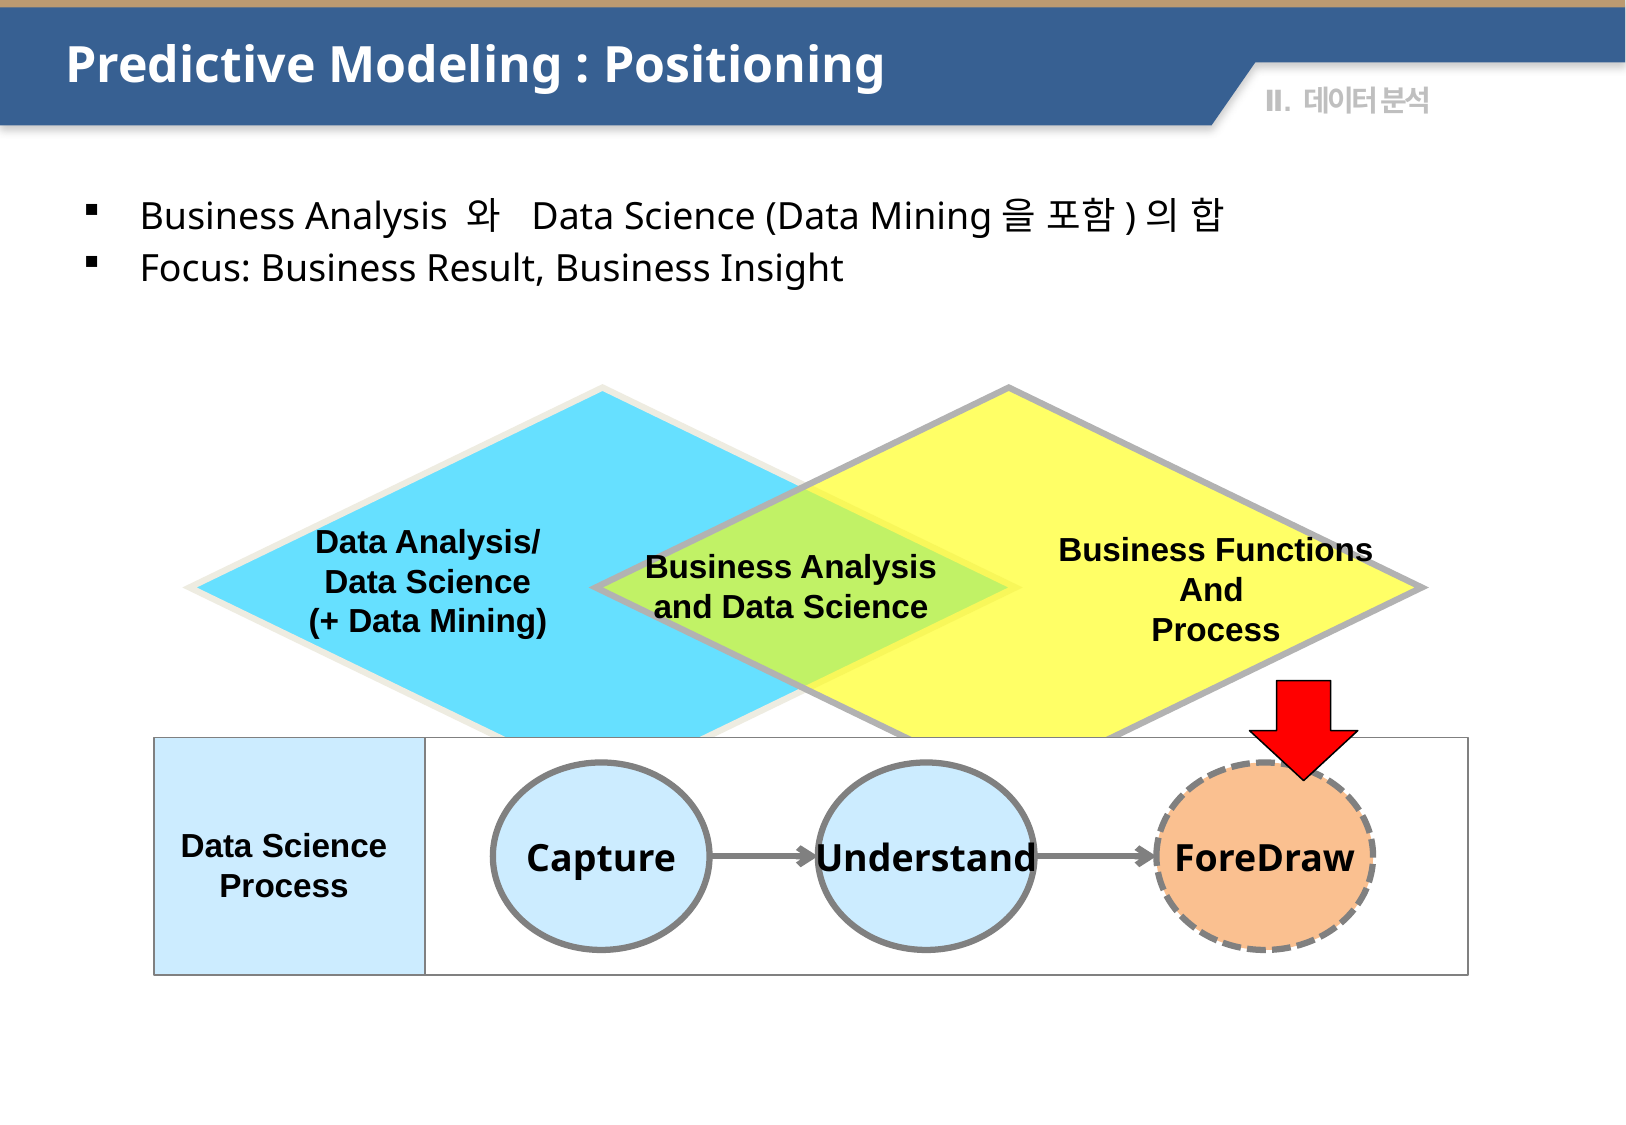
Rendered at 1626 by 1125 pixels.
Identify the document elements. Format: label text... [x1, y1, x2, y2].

text_box [1389, 571, 1422, 604]
text_box [189, 537, 293, 638]
text_box Business Functions And Process [1043, 520, 1389, 656]
text_box [595, 570, 630, 605]
text_box Predictive Modeling : Positioning [50, 36, 1297, 100]
text_box Data Science Process [165, 816, 403, 912]
text_box ForeDraw [1156, 762, 1374, 950]
text_box [1249, 680, 1358, 781]
text_box Data Analysis/ Data Science (+ Data Mining) [293, 512, 563, 647]
text_box [154, 737, 426, 975]
text_box Capture [492, 762, 710, 950]
text_box [689, 387, 1283, 737]
text_box [426, 737, 1468, 975]
text_box Understand [817, 762, 1035, 950]
list Business Analysis 와 Data Science (Data Mining을 포함)의 합 Focus: Business Result, Business Insight [68, 184, 1489, 1071]
text_box Business Analysis and Data Science [630, 537, 953, 633]
text_box [312, 387, 805, 737]
